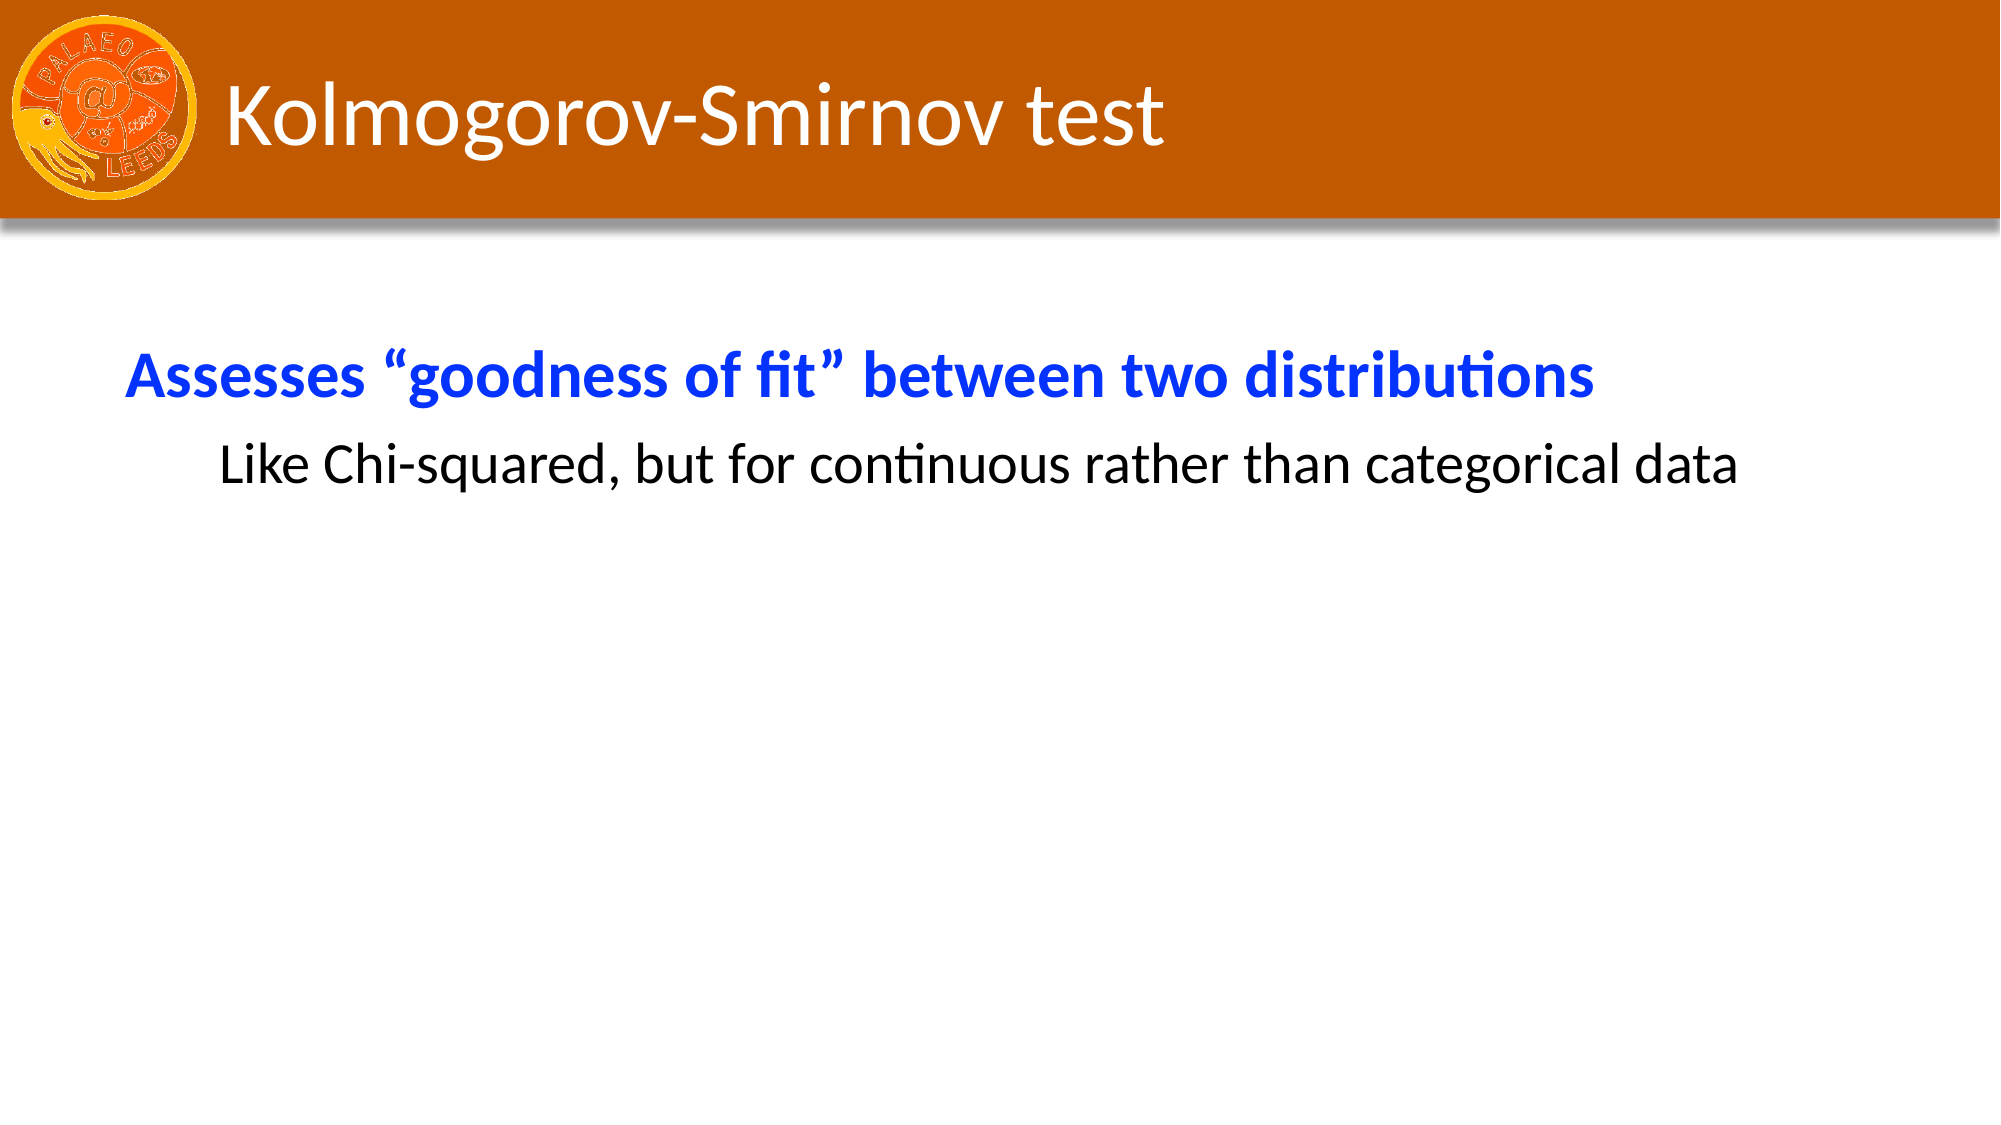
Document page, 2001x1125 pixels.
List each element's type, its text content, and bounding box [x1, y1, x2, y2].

text_box [0, 0, 2000, 219]
text_box Like Chi-squared, but for continuous rather than categorical data [204, 417, 1755, 503]
text_box Kolmogorov-Smirnov test [210, 17, 2000, 201]
text_box Assesses “goodness of fit” between two distributions [110, 323, 1612, 419]
picture [11, 15, 197, 200]
